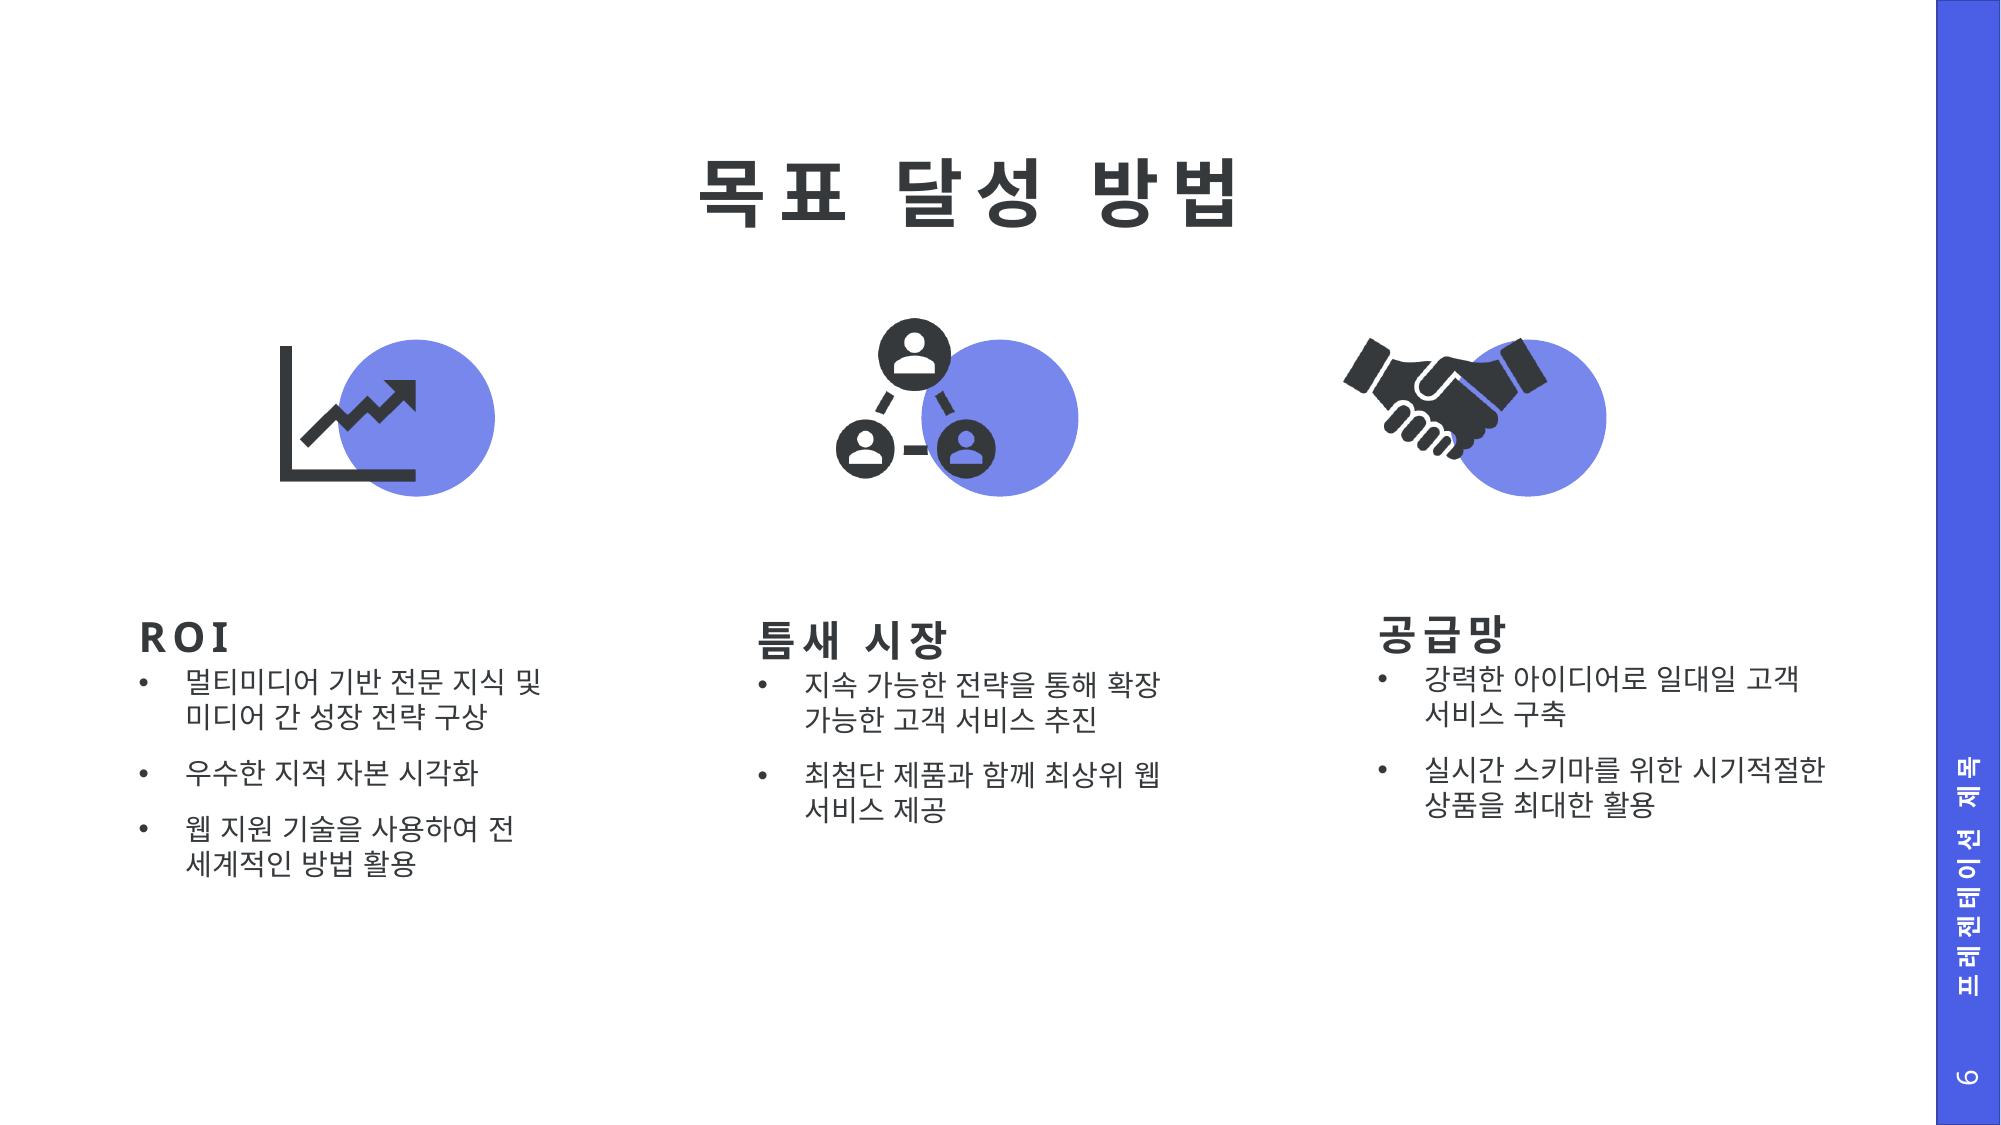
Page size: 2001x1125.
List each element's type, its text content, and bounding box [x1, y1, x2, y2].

list 멀티미디어 기반 전문 지식 및 미디어 간 성장 전략 구상 우수한 지적 자본 시각화 웹 지원 기술을 사용하여 전 세계적인 방법 활용 [138, 664, 622, 1040]
title 목표 달성 방법 [139, 143, 1800, 251]
list 틈새 시장 [757, 502, 1240, 665]
picture [803, 297, 1028, 499]
slide_number 6 [1937, 1032, 2000, 1125]
list 공급망 [1378, 497, 1861, 660]
list 강력한 아이디어로 일대일 고객 서비스 구축 실시간 스키마를 위한 시기적절한 상품을 최대한 활용 [1377, 661, 1861, 1037]
list 지속 가능한 전략을 통해 확장 가능한 고객 서비스 추진 최첨단 제품과 함께 최상위 웹 서비스 제공 [757, 667, 1241, 1042]
subtitle ROI [138, 497, 621, 662]
picture [1332, 298, 1558, 499]
footer 프레젠테이션 제목 [1937, 0, 2000, 1032]
picture [252, 328, 443, 499]
